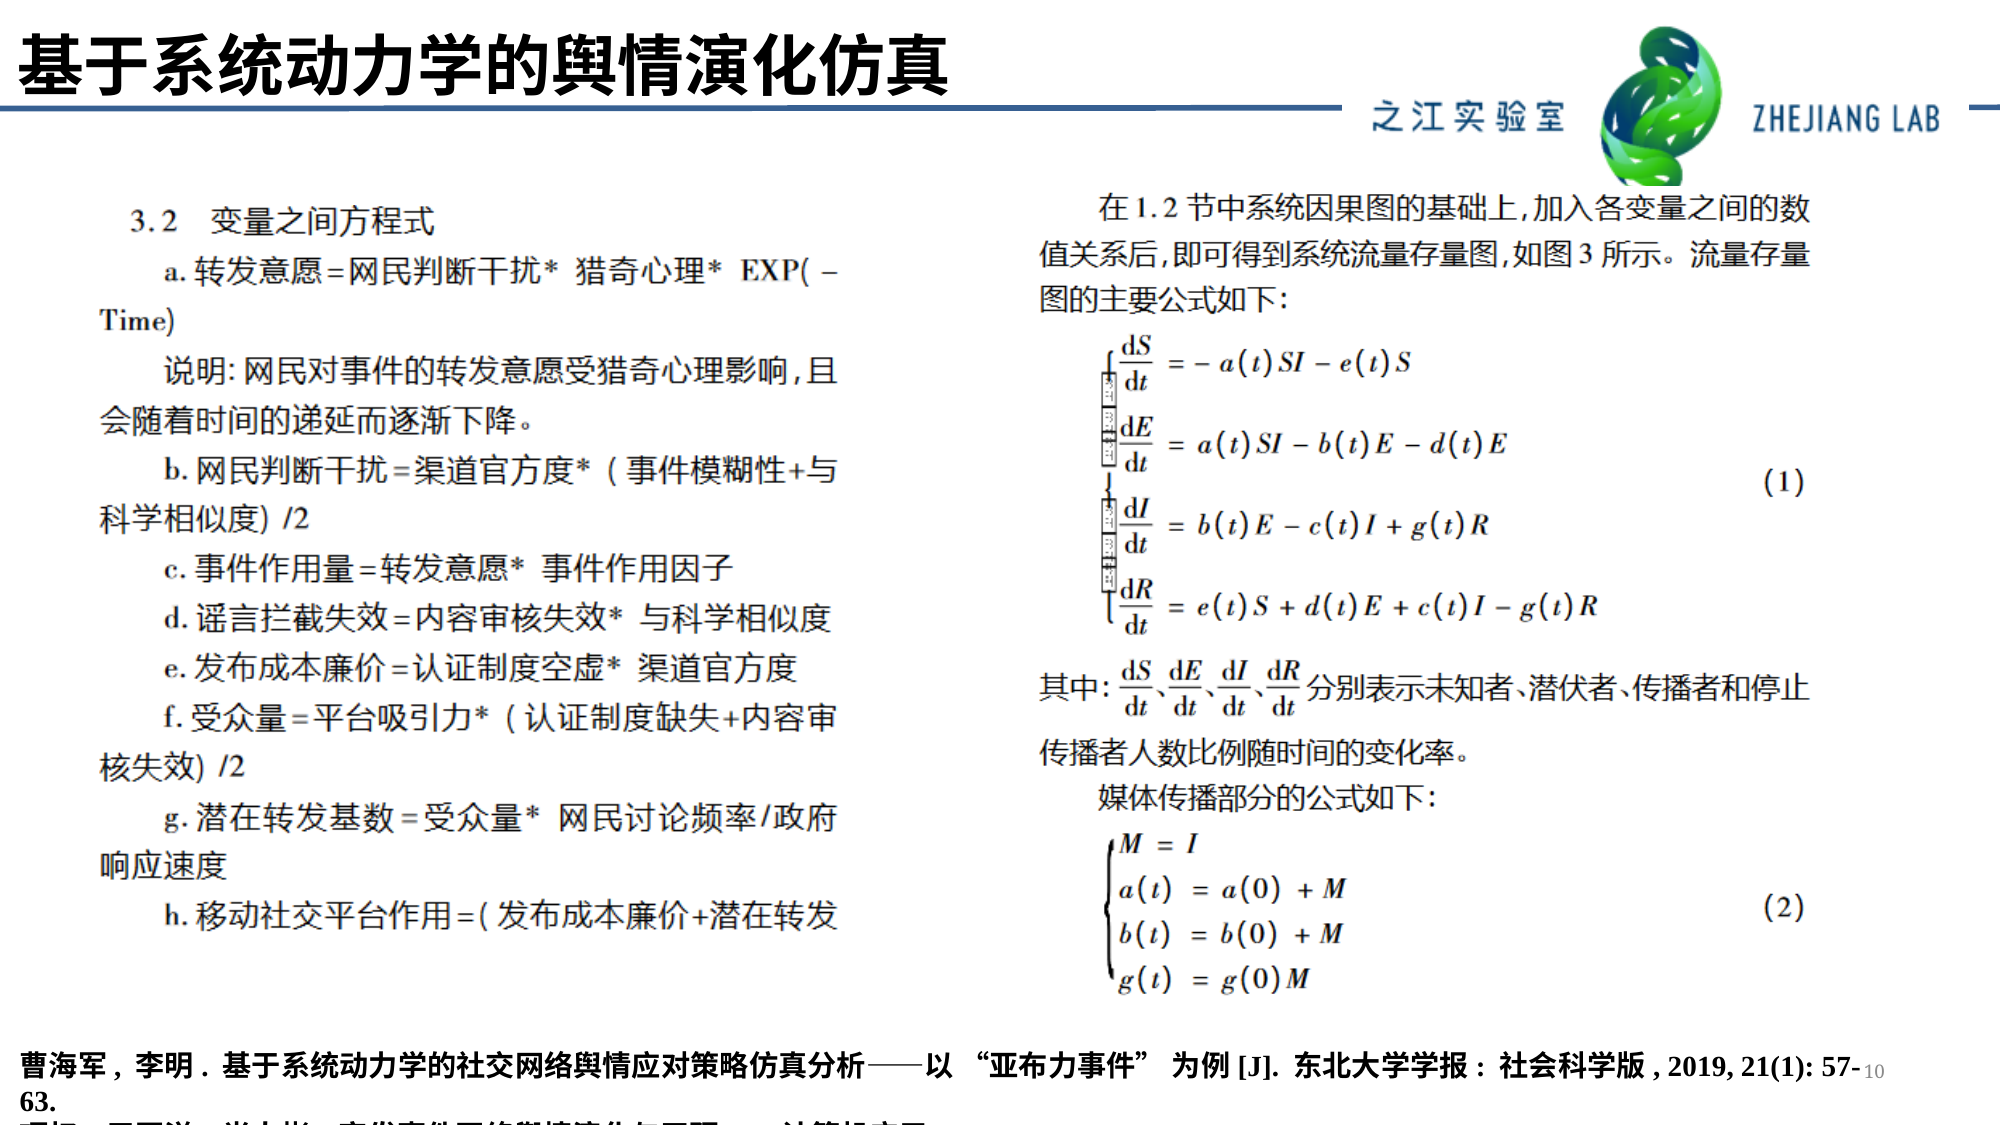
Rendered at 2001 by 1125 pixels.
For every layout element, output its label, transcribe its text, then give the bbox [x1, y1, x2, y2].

picture [1020, 22, 1969, 1001]
text_box 曹海军, 李明. 基于系统动力学的社交网络舆情应对策略仿真分析——以 “亚布力事件” 为例[J]. 东北大学学报: 社会科学版, 2019, 21(1): 57-63. 项权, 于同洋, 肖人彬. 突发事件网络舆情演化与干预[J]. 计算机应用, 2018, 38(S2): 97-102. [19, 1044, 1881, 1125]
picture [90, 205, 897, 958]
slide_number 10 [1433, 1042, 1900, 1103]
text_box 基于系统动力学的舆情演化仿真 [2, 0, 1754, 116]
